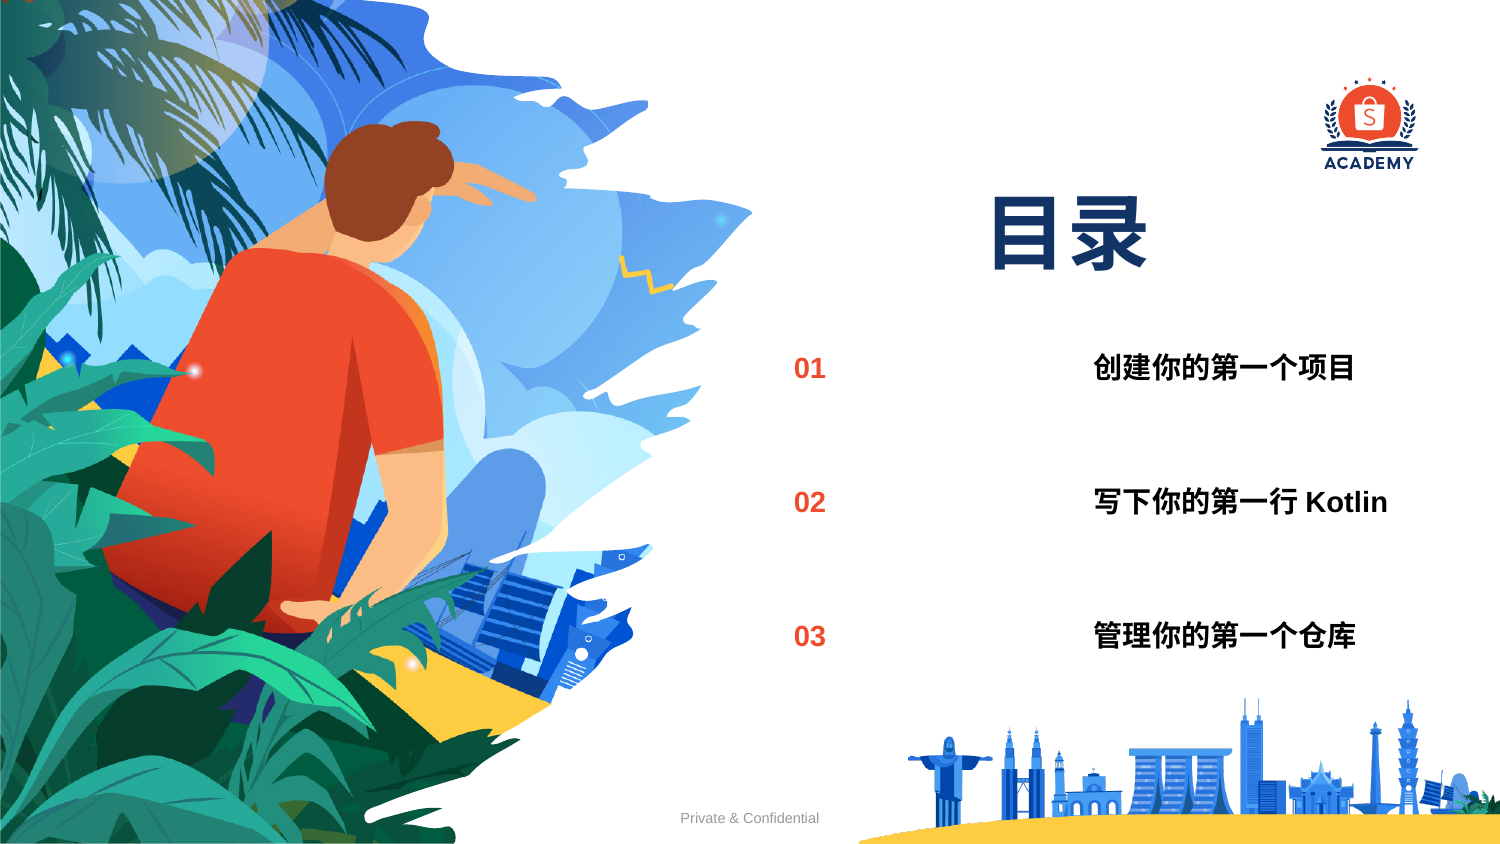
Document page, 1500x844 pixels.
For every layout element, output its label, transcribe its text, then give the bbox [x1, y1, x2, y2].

picture [0, 0, 753, 844]
picture [859, 688, 1500, 844]
list 01 创建你的第一个项目 [790, 345, 1406, 431]
list 02 写下你的第一行Kotlin [790, 479, 1406, 565]
text_box 目录 [969, 172, 1227, 289]
picture [1292, 47, 1448, 203]
list 03 管理你的第一个仓库 [790, 613, 1406, 699]
